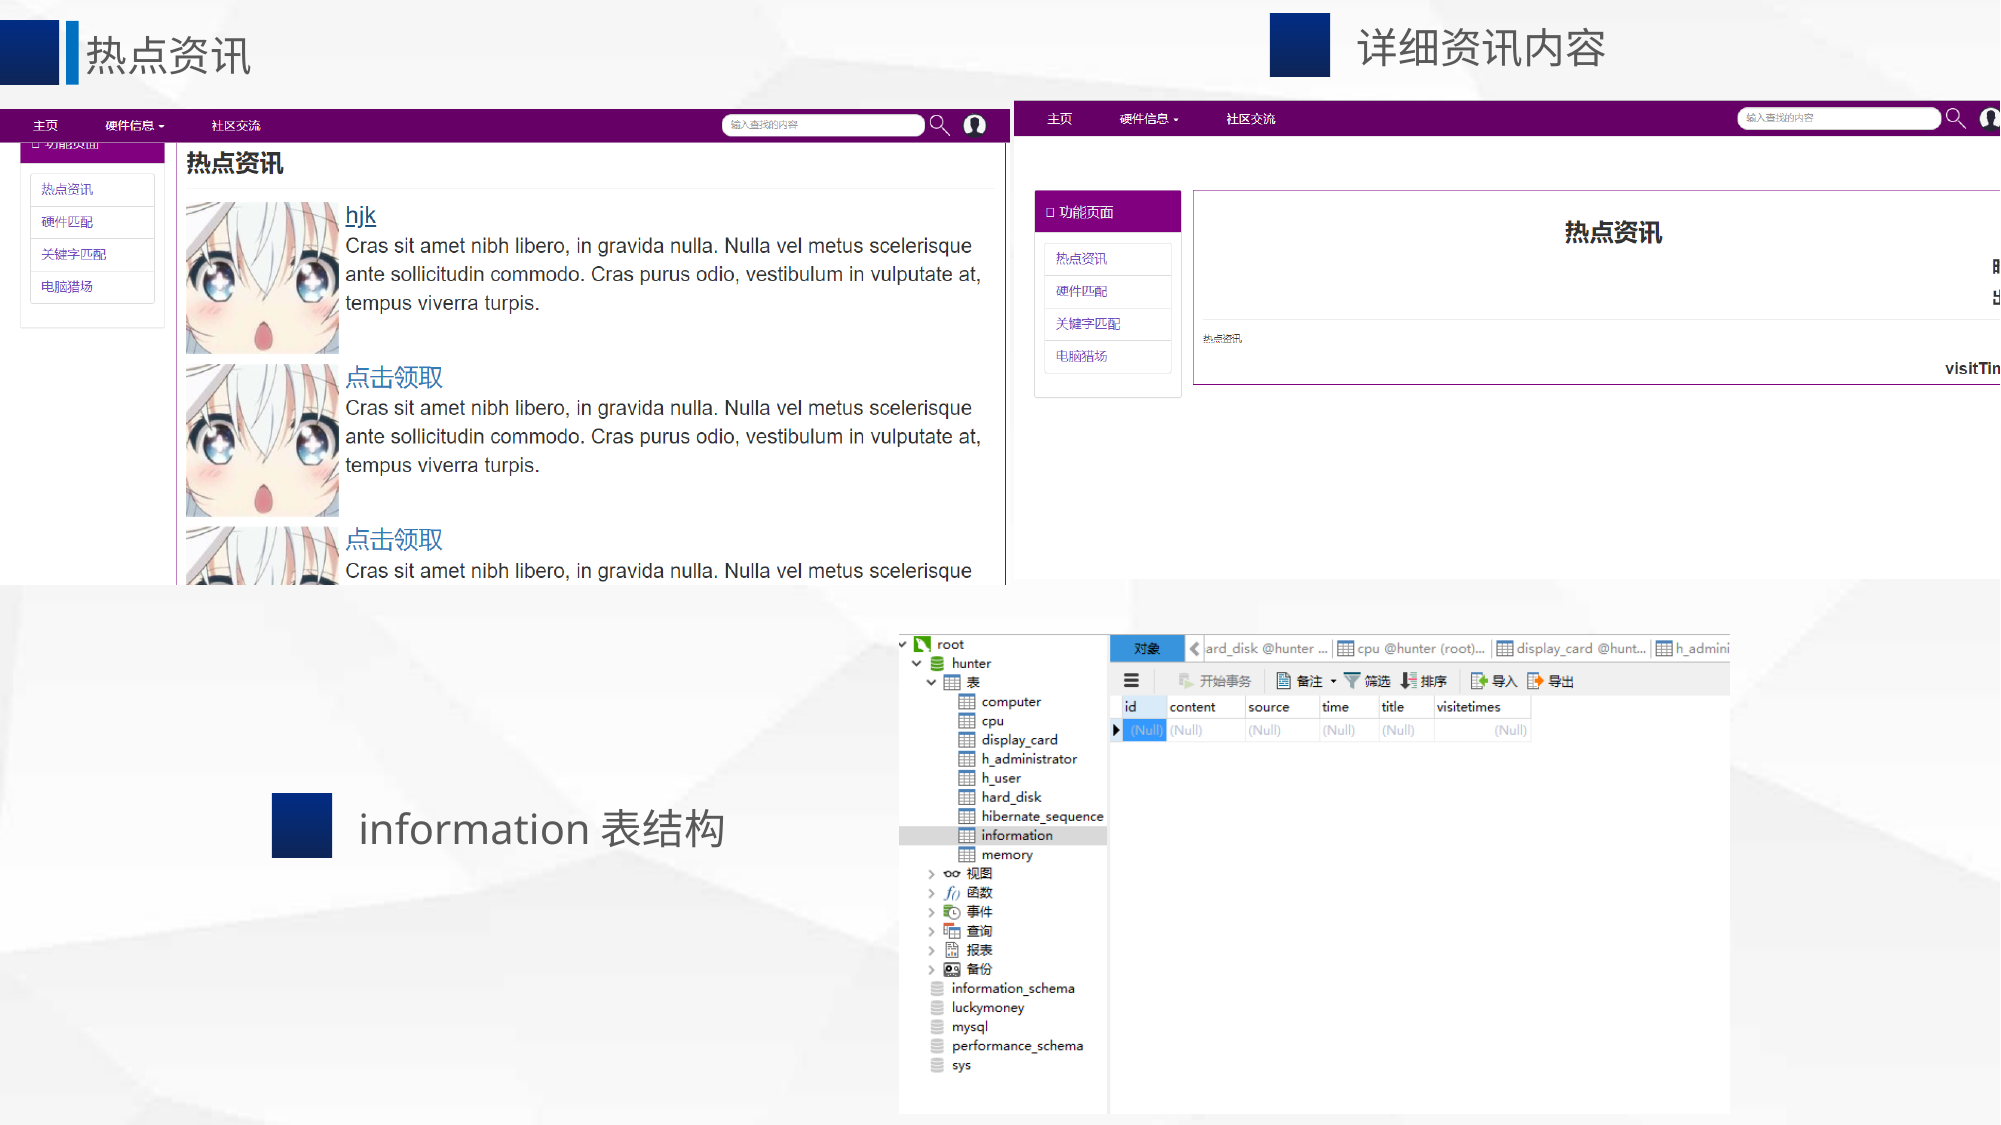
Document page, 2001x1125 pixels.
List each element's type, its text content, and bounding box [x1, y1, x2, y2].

text_box [271, 793, 333, 858]
picture [0, 0, 2001, 1125]
text_box [1269, 13, 1331, 77]
text_box [0, 20, 60, 85]
text_box [66, 20, 70, 85]
text_box 详细资讯内容 [1341, 1, 1831, 93]
text_box information表结构 [343, 781, 833, 874]
text_box 热点资讯 [70, 9, 560, 101]
